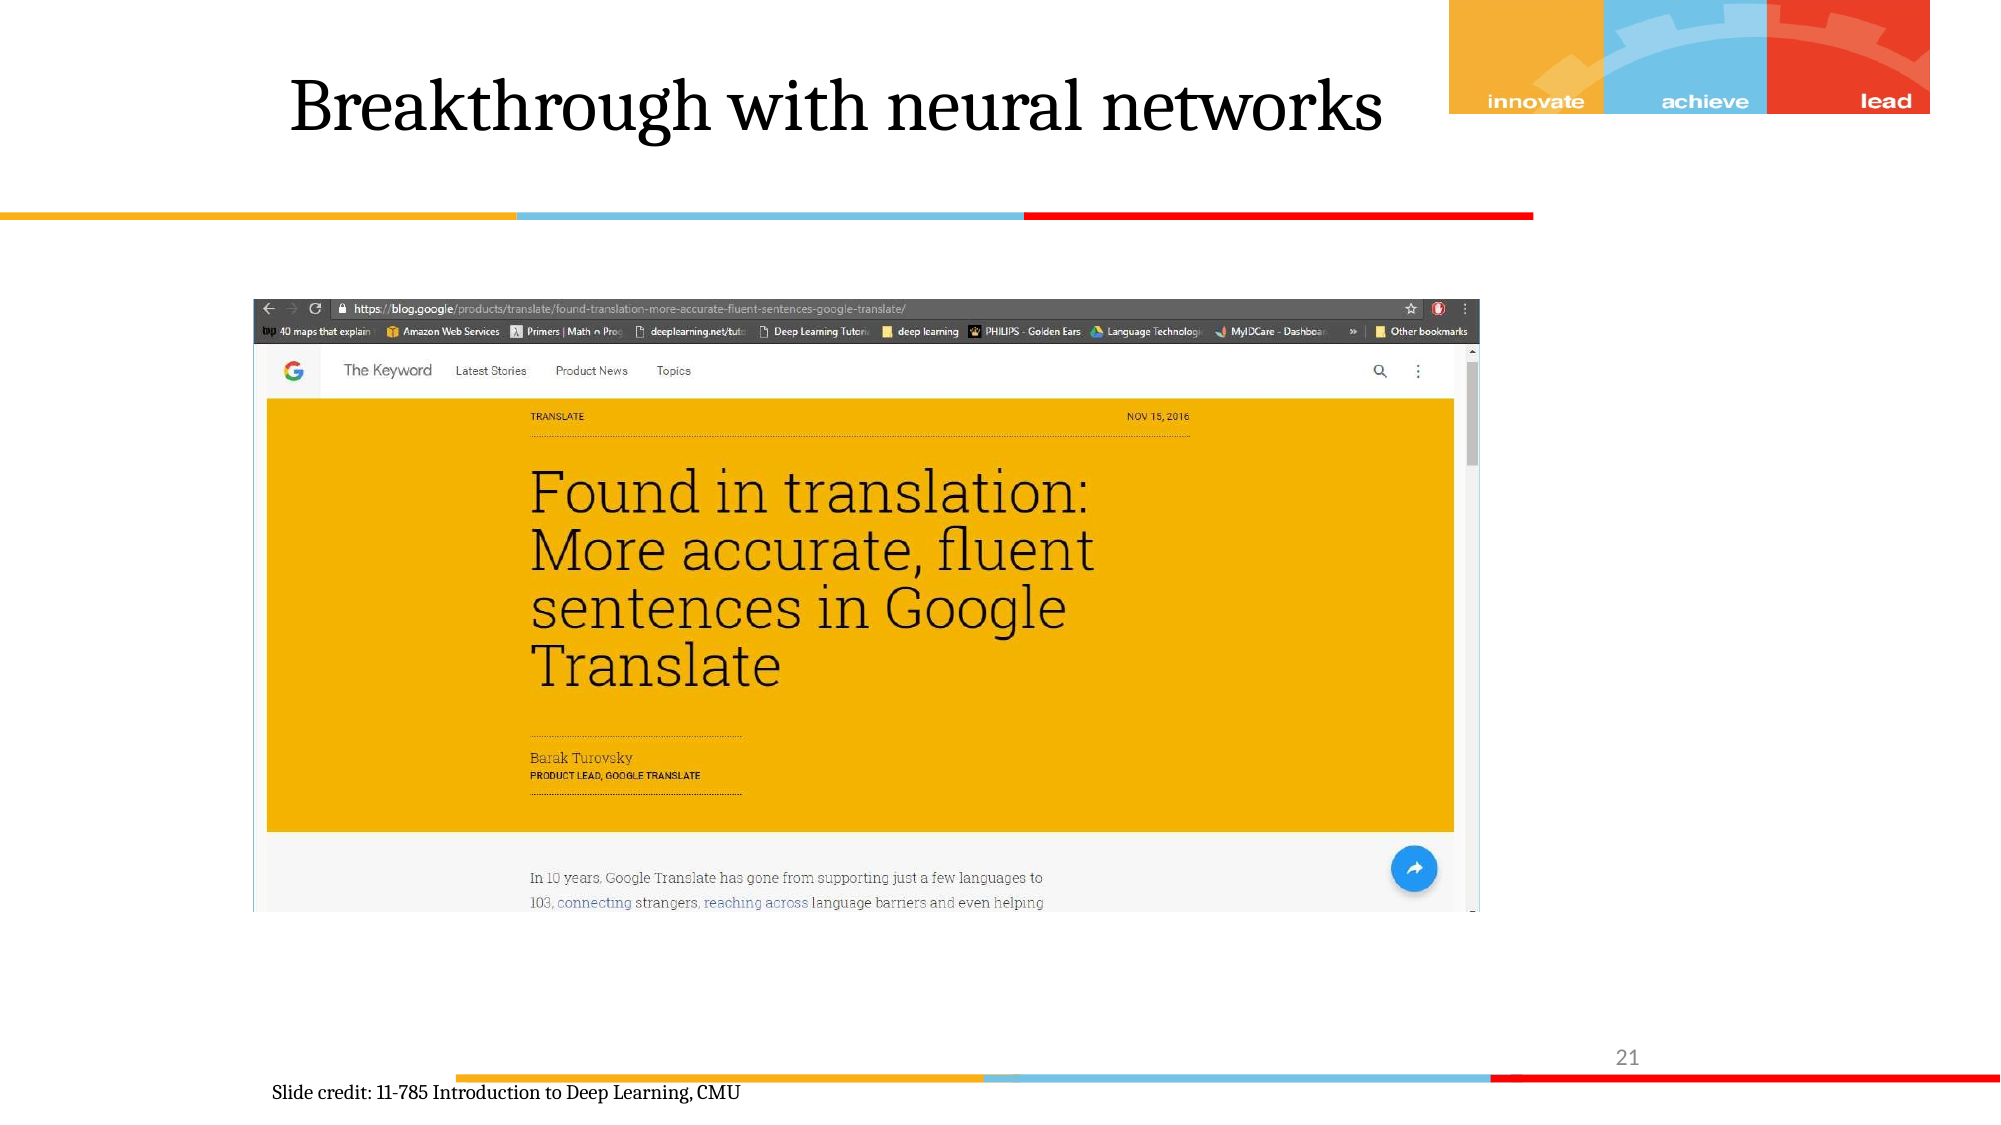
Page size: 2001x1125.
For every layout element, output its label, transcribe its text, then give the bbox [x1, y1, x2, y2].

title Breakthrough with neural networks [287, 5, 1627, 195]
text_box 21 [1613, 1045, 1646, 1071]
picture [252, 299, 1480, 912]
picture [1449, 0, 1930, 114]
text_box Slide credit: 11-785 Introduction to Deep Learning, CMU [258, 1071, 794, 1111]
